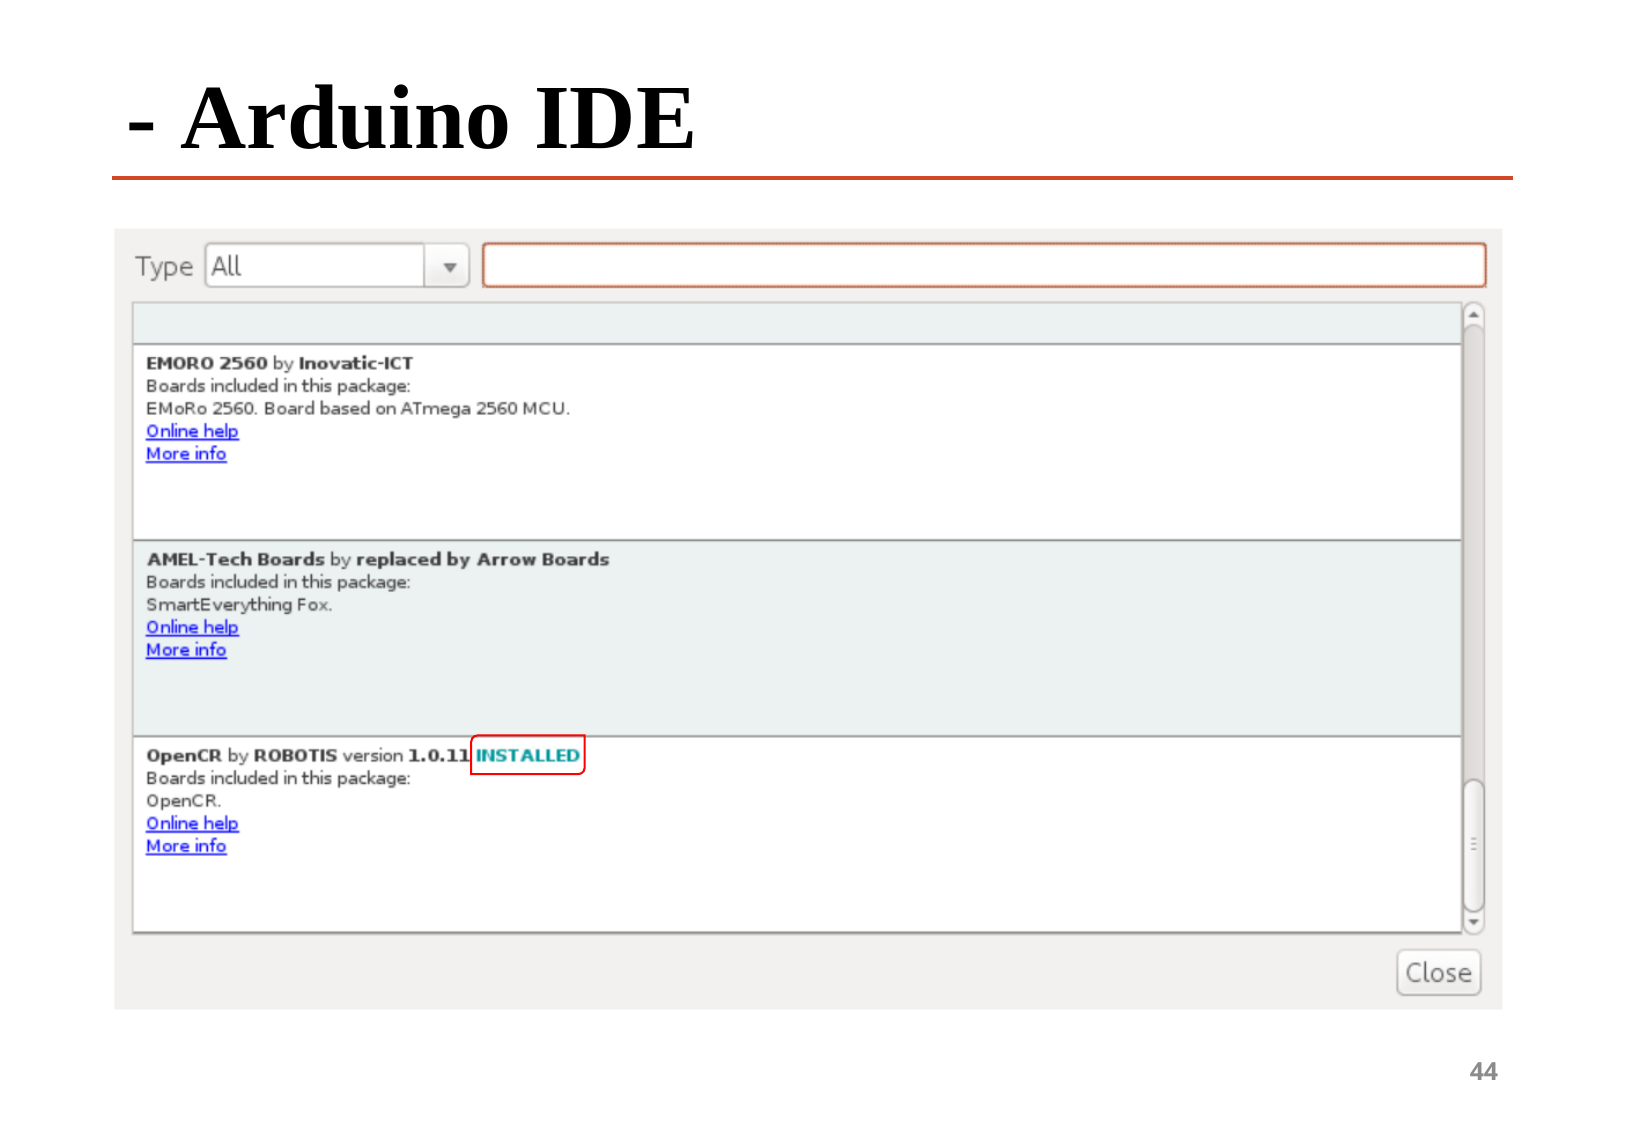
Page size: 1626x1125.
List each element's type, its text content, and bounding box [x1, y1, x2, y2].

slide_number 44 [1433, 1042, 1514, 1103]
title - Arduino IDE [111, 59, 1514, 179]
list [111, 216, 1514, 1019]
